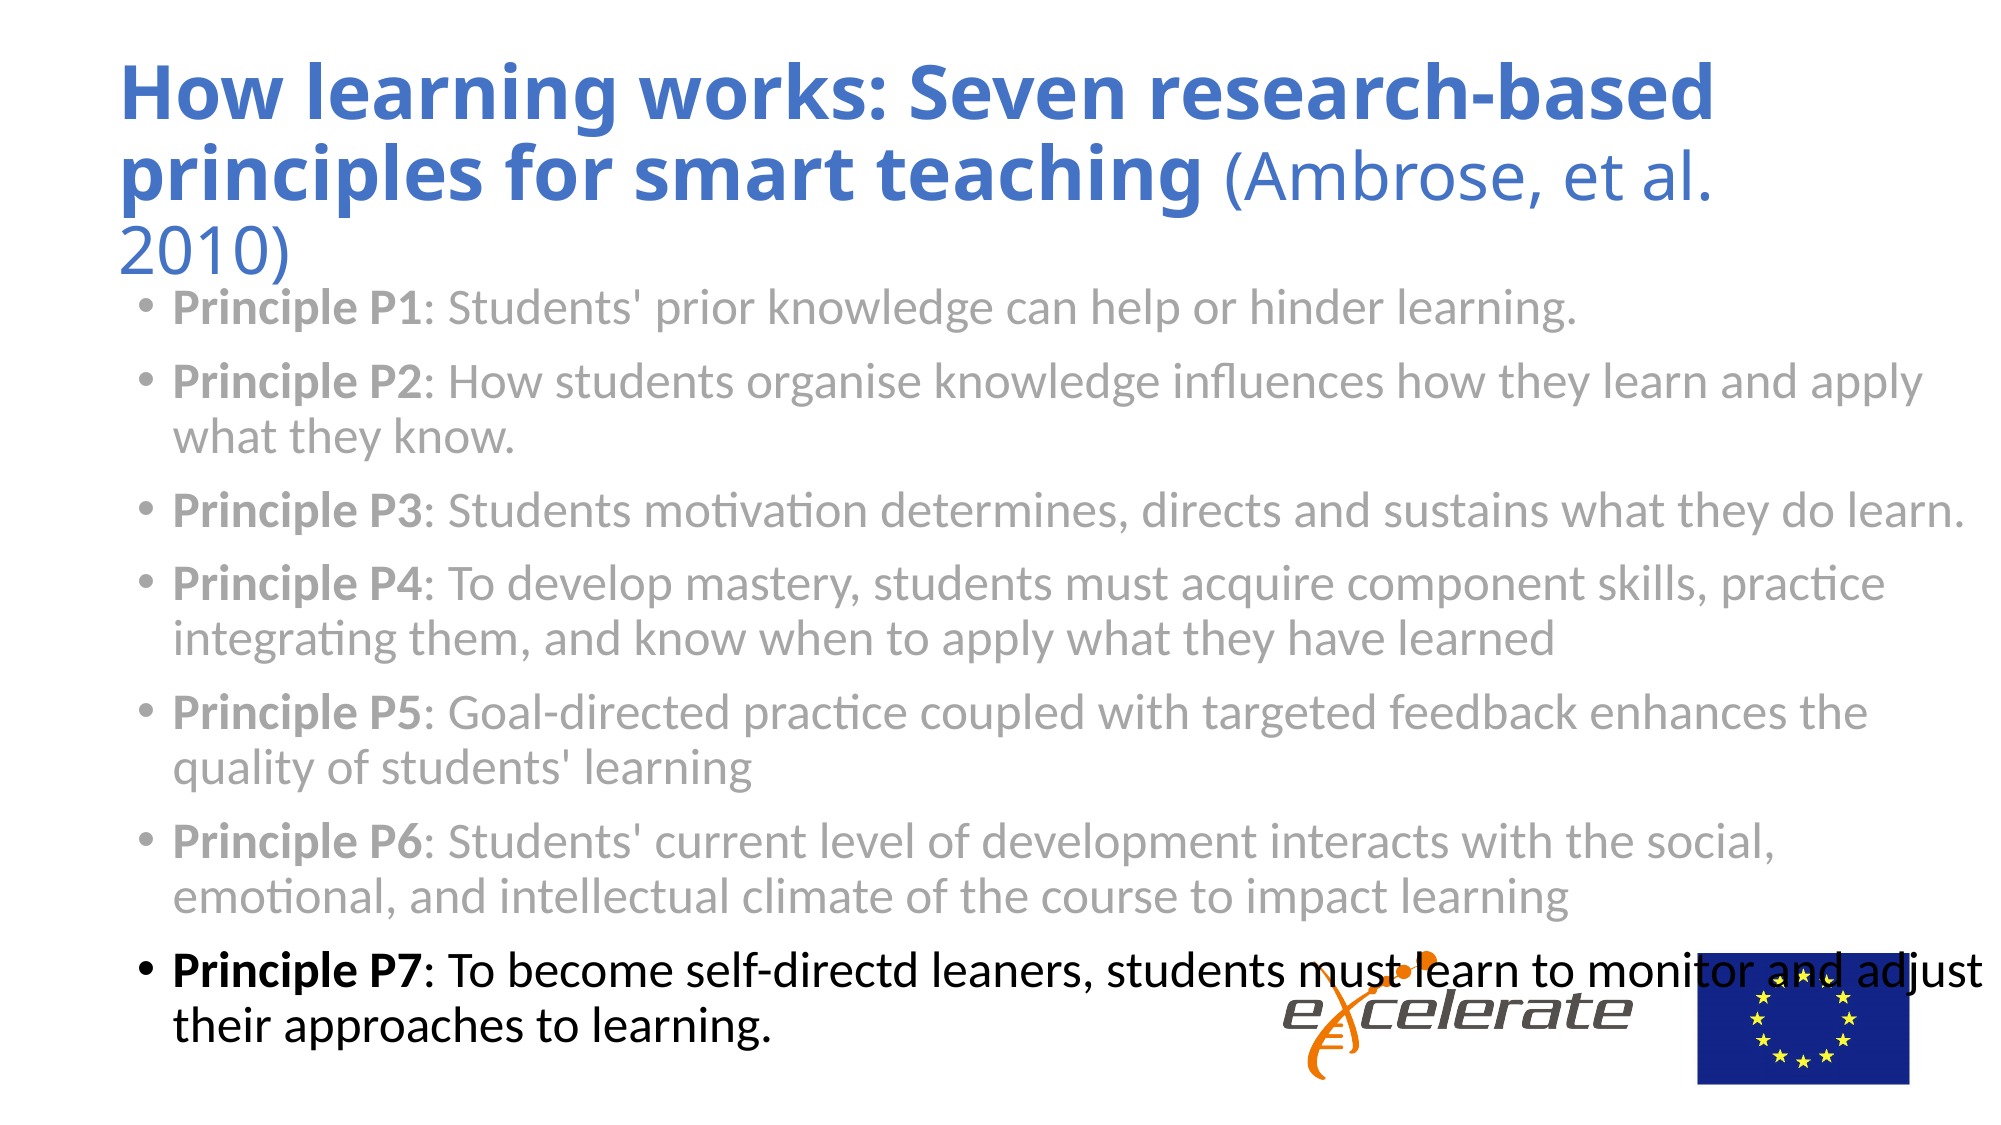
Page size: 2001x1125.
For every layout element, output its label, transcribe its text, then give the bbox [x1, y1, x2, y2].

title How learning works: Seven research-based principles for smart teaching (Ambrose, et al. 2010) [118, 54, 1902, 138]
list Principle P1: Students' prior knowledge can help or hinder learning. Principle P2: How students organise knowledge influences how they learn and apply what they know. Principle P3: Students motivation determines, directs and sustains what they do learn. Principle P4: To develop mastery, students must acquire component skills, practice integrating them, and know when to apply what they have learned Principle P5: Goal-directed practice coupled with targeted feedback enhances the quality of students' learning Principle P6: Students' current level of development interacts with the social, emotional, and intellectual climate of the course to impact learning Principle P7: To become self-directd leaners, students must learn to monitor and adjust their approaches to learning. [122, 272, 2000, 1107]
